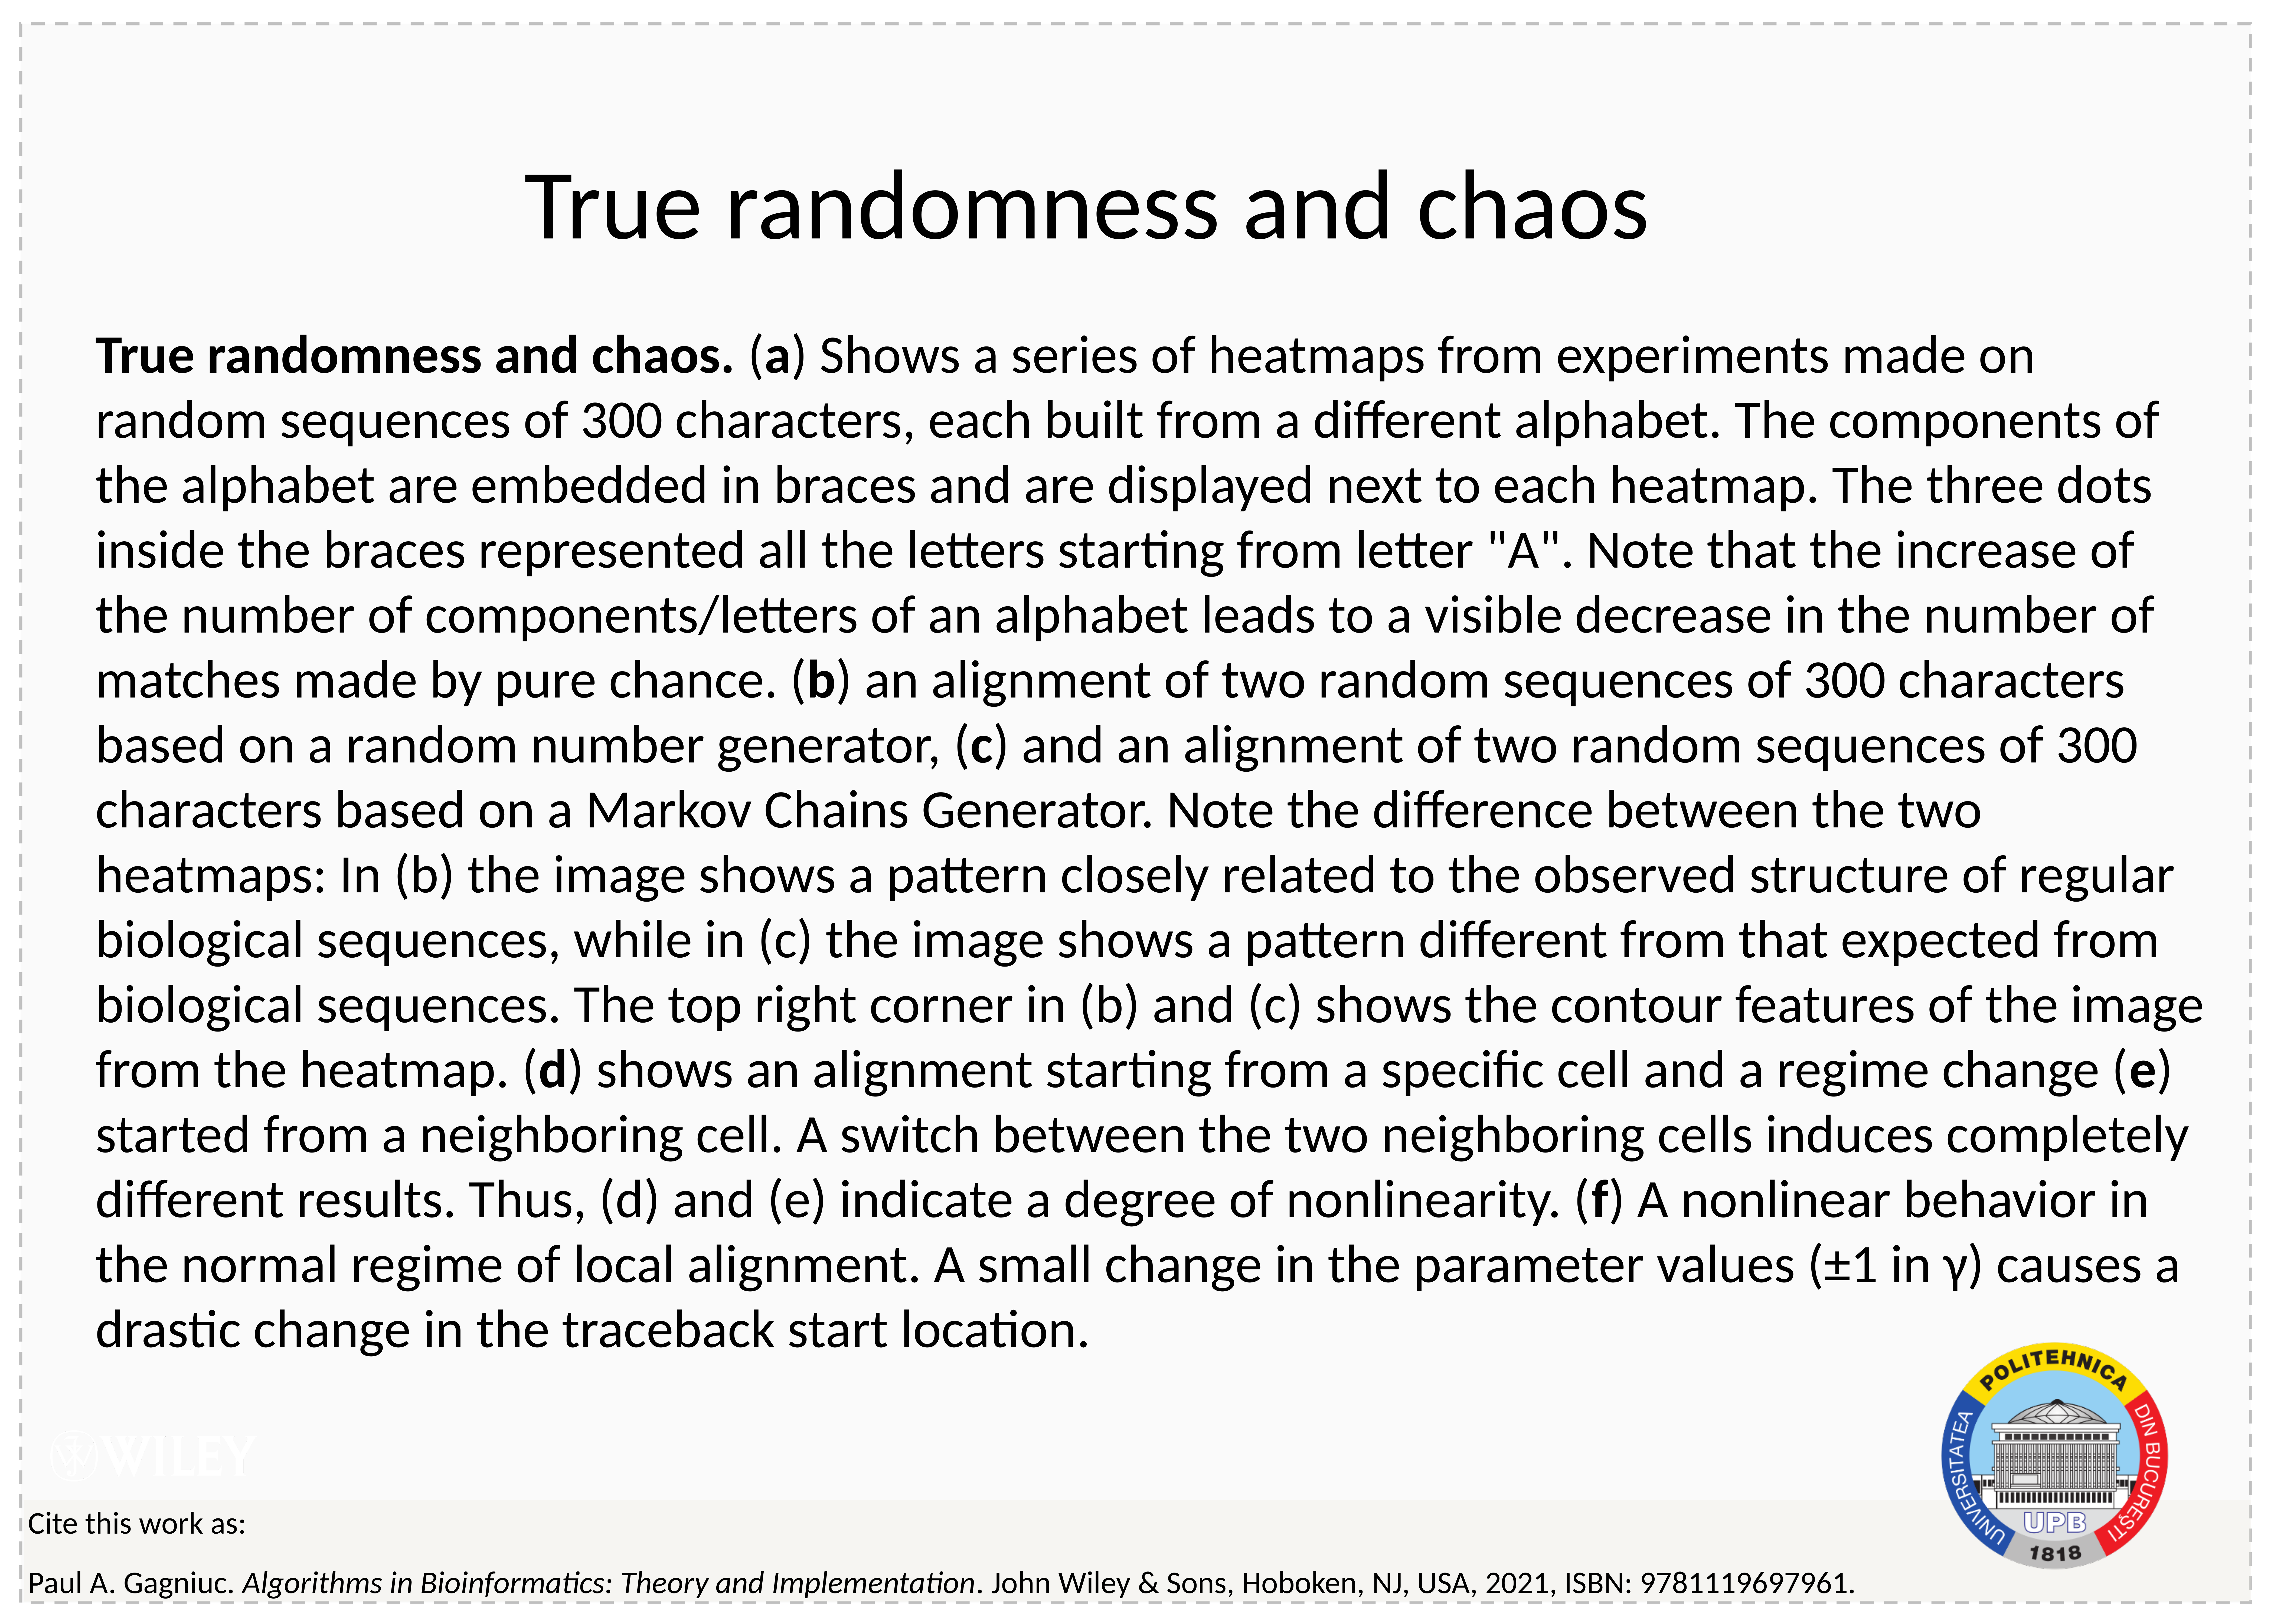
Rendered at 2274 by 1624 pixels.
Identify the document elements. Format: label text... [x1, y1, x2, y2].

text_box [21, 24, 2251, 1603]
text_box Cite this work as: Paul A. Gagniuc. Algorithms in Bioinformatics: Theory and Implementation. John Wiley & Sons, Hoboken, NJ, USA, 2021, ISBN: 9781119697961. [24, 1500, 2251, 1602]
picture [1940, 1341, 2170, 1571]
picture [50, 1430, 257, 1482]
title True randomness and chaos [153, 81, 2021, 317]
text_box True randomness and chaos. (a) Shows a series of heatmaps from experiments made on random sequences of 300 characters, each built from a different alphabet. The components of the alphabet are embedded in braces and are displayed next to each heatmap. The three dots inside the braces represented all the letters starting from letter "A". Note that the increase of the number of components/letters of an alphabet leads to a visible decrease in the number of matches made by pure chance. (b) an alignment of two random sequences of 300 characters based on a random number generator, (c) and an alignment of two random sequences of 300 characters based on a Markov Chains Generator. Note the difference between the two heatmaps: In (b) the image shows a pattern closely related to the observed structure of regular biological sequences, while in (c) the image shows a pattern different from that expected from biological sequences. The top right corner in (b) and (c) shows the contour features of the image from the heatmap. (d) shows an alignment starting from a specific cell and a regime change (e) started from a neighboring cell. A switch between the two neighboring cells induces completely different results. Thus, (d) and (e) indicate a degree of nonlinearity. (f) A nonlinear behavior in the normal regime of local alignment. A small change in the parameter values (±1 in γ) causes a drastic change in the traceback start location. [91, 316, 2210, 1360]
